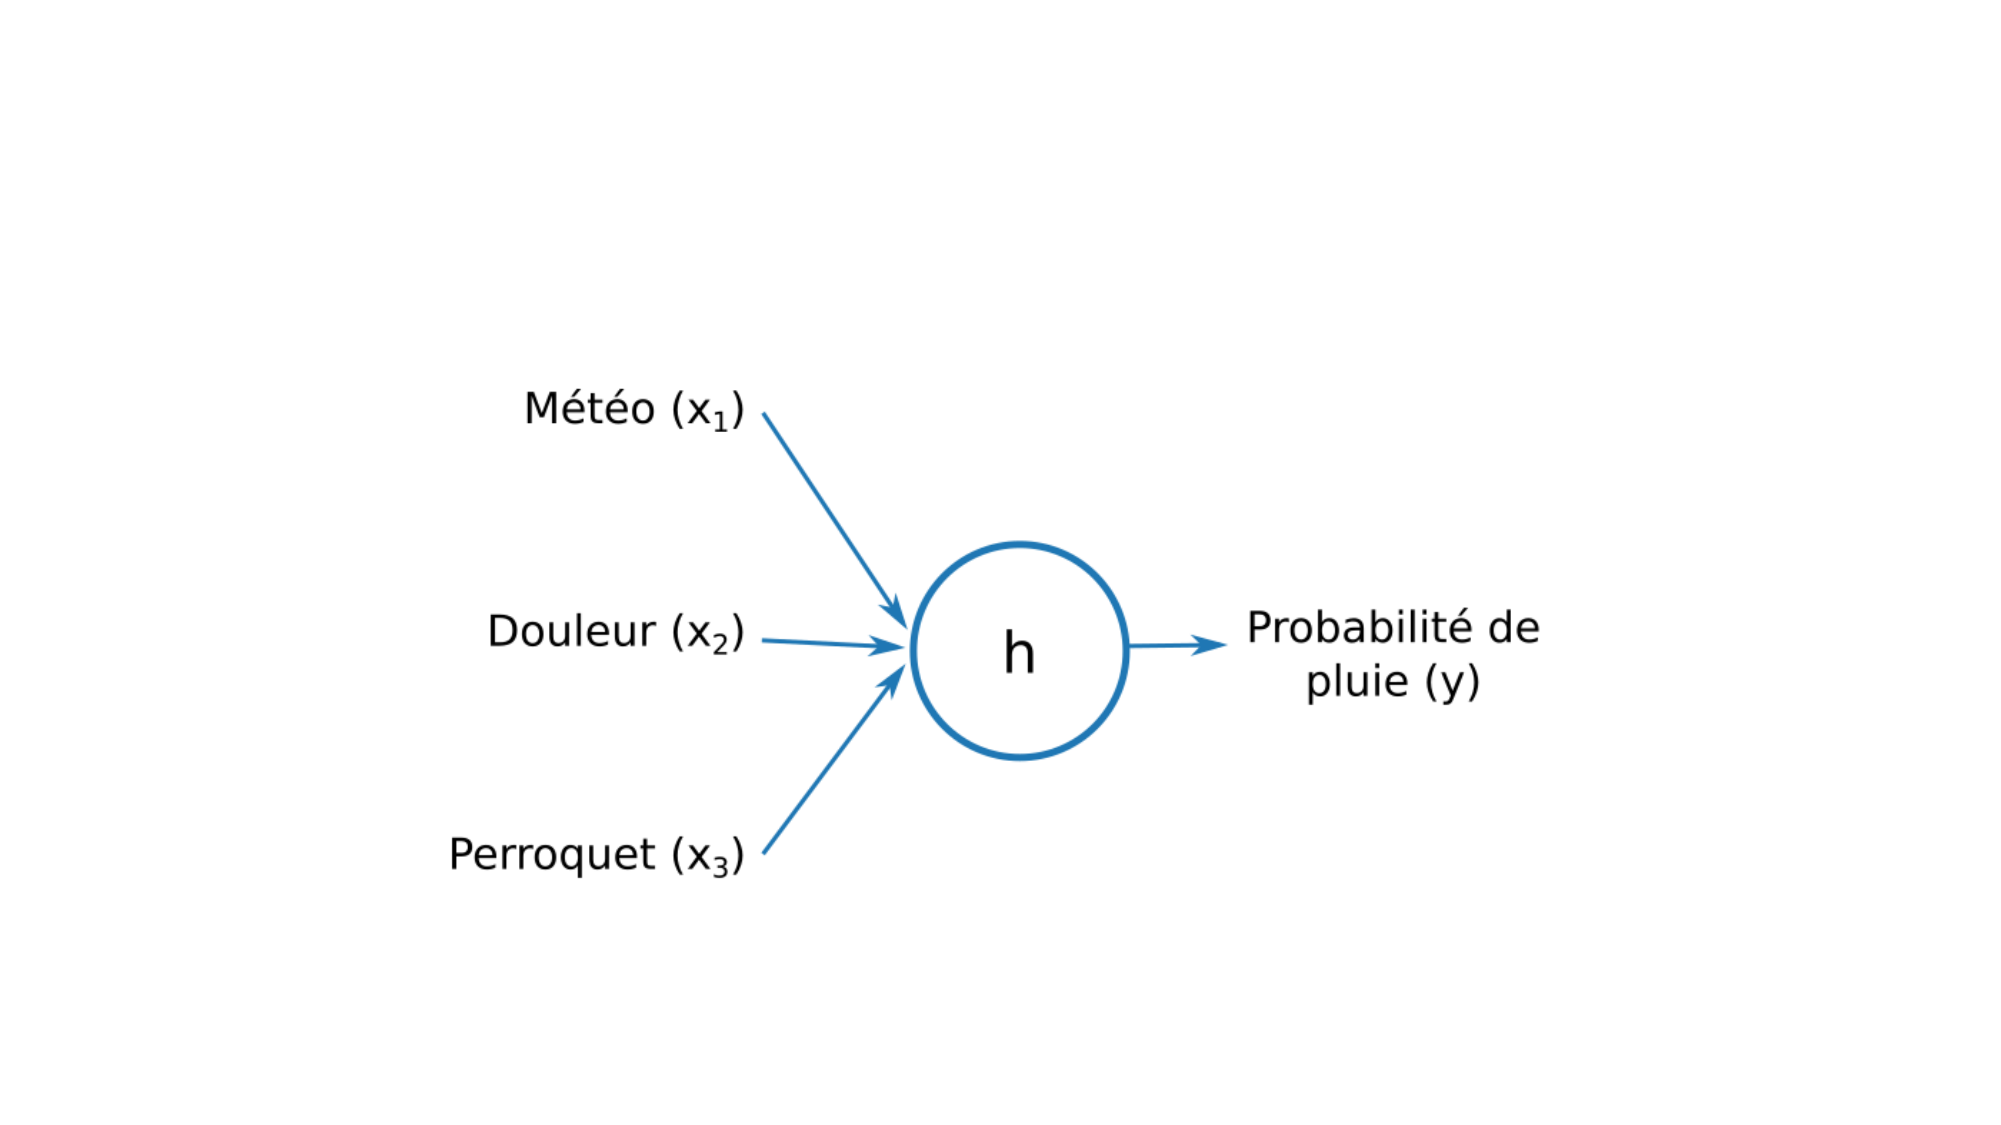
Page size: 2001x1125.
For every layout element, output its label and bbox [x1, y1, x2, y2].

list [428, 299, 1572, 1014]
